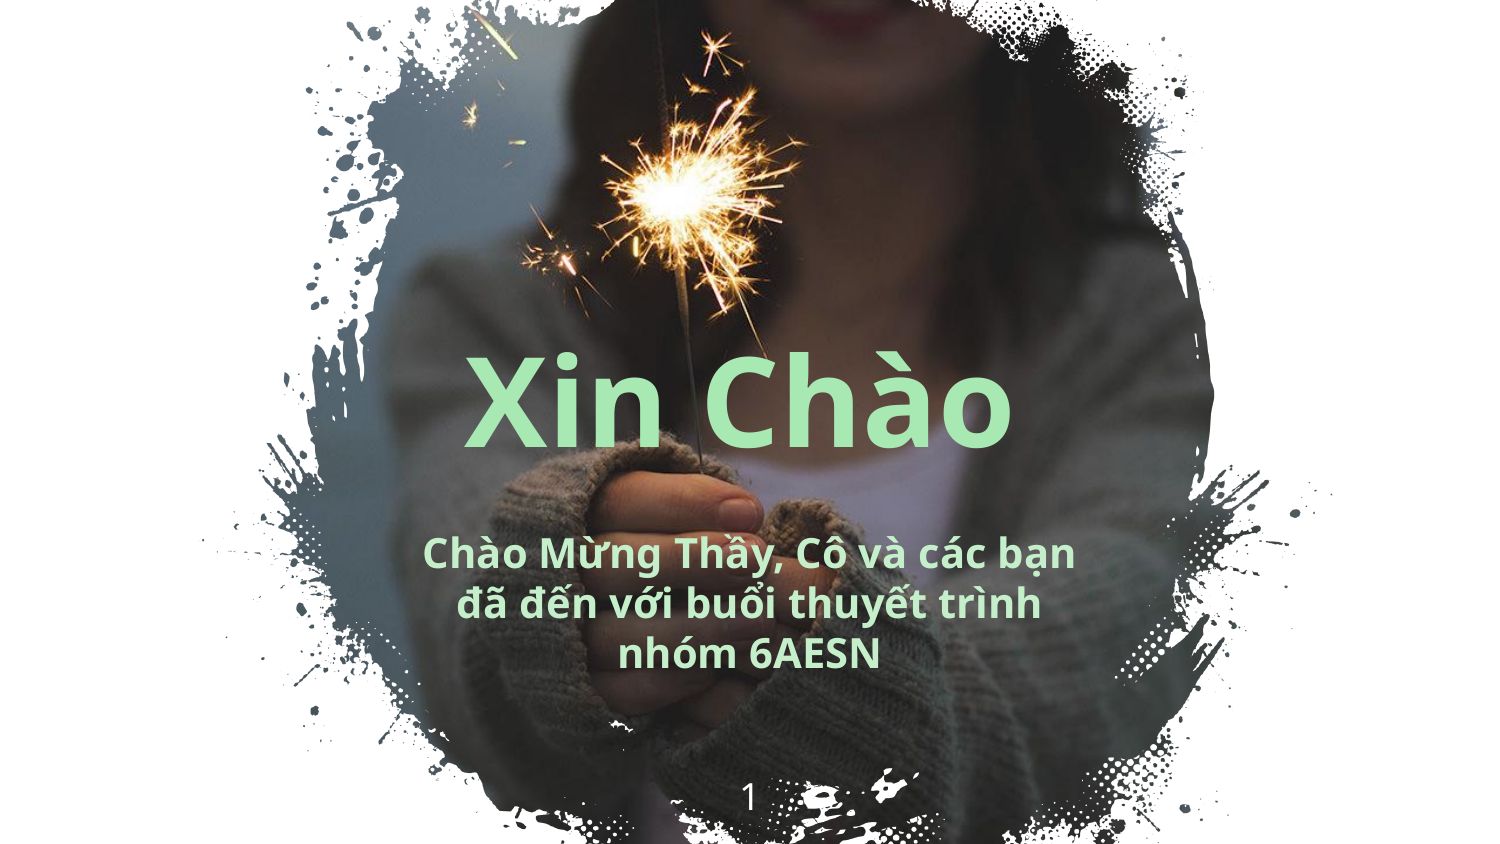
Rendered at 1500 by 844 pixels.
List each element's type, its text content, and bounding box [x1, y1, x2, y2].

picture [0, 0, 1500, 844]
title Xin Chào [392, 313, 1089, 487]
slide_number 1 [705, 766, 795, 832]
text_box Chào Mừng Thầy, Cô và các bạn đã đến với buổi thuyết trình nhóm 6AESN [385, 519, 1115, 719]
